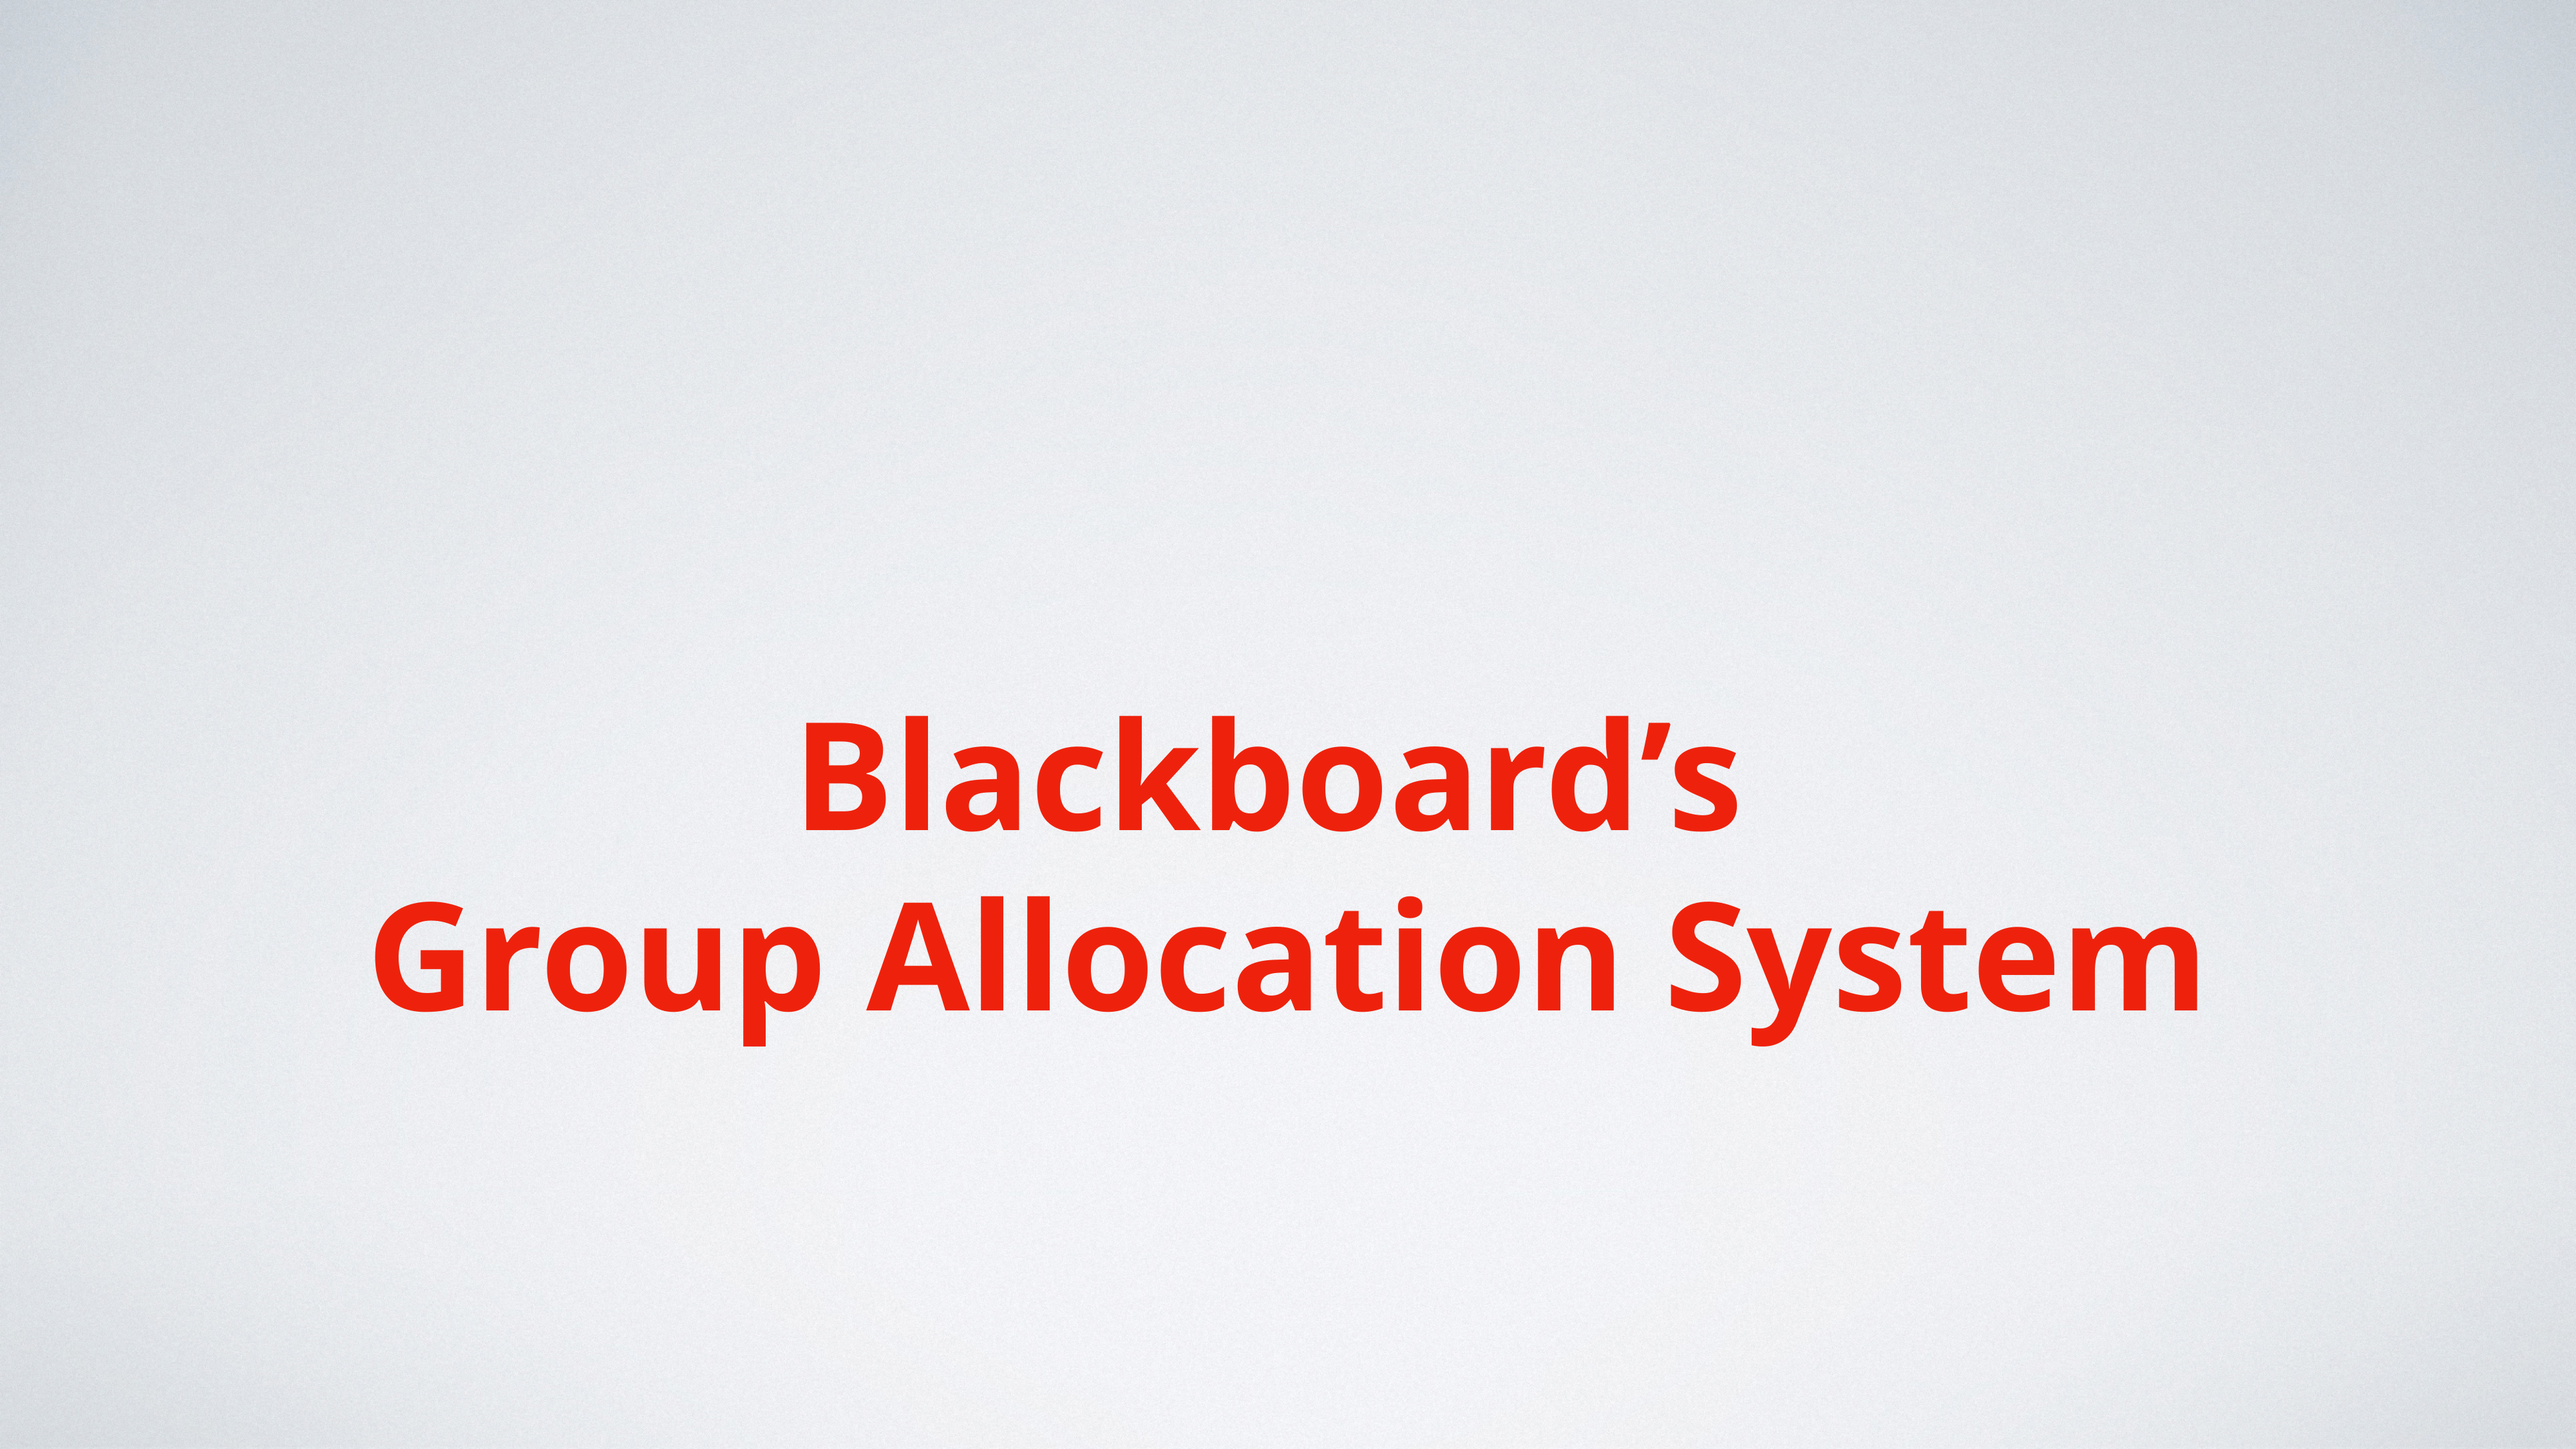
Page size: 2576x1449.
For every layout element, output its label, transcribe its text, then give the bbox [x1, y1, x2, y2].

picture [0, 0, 2576, 1449]
title Blackboard’s Group Allocation System [57, 402, 2519, 1047]
